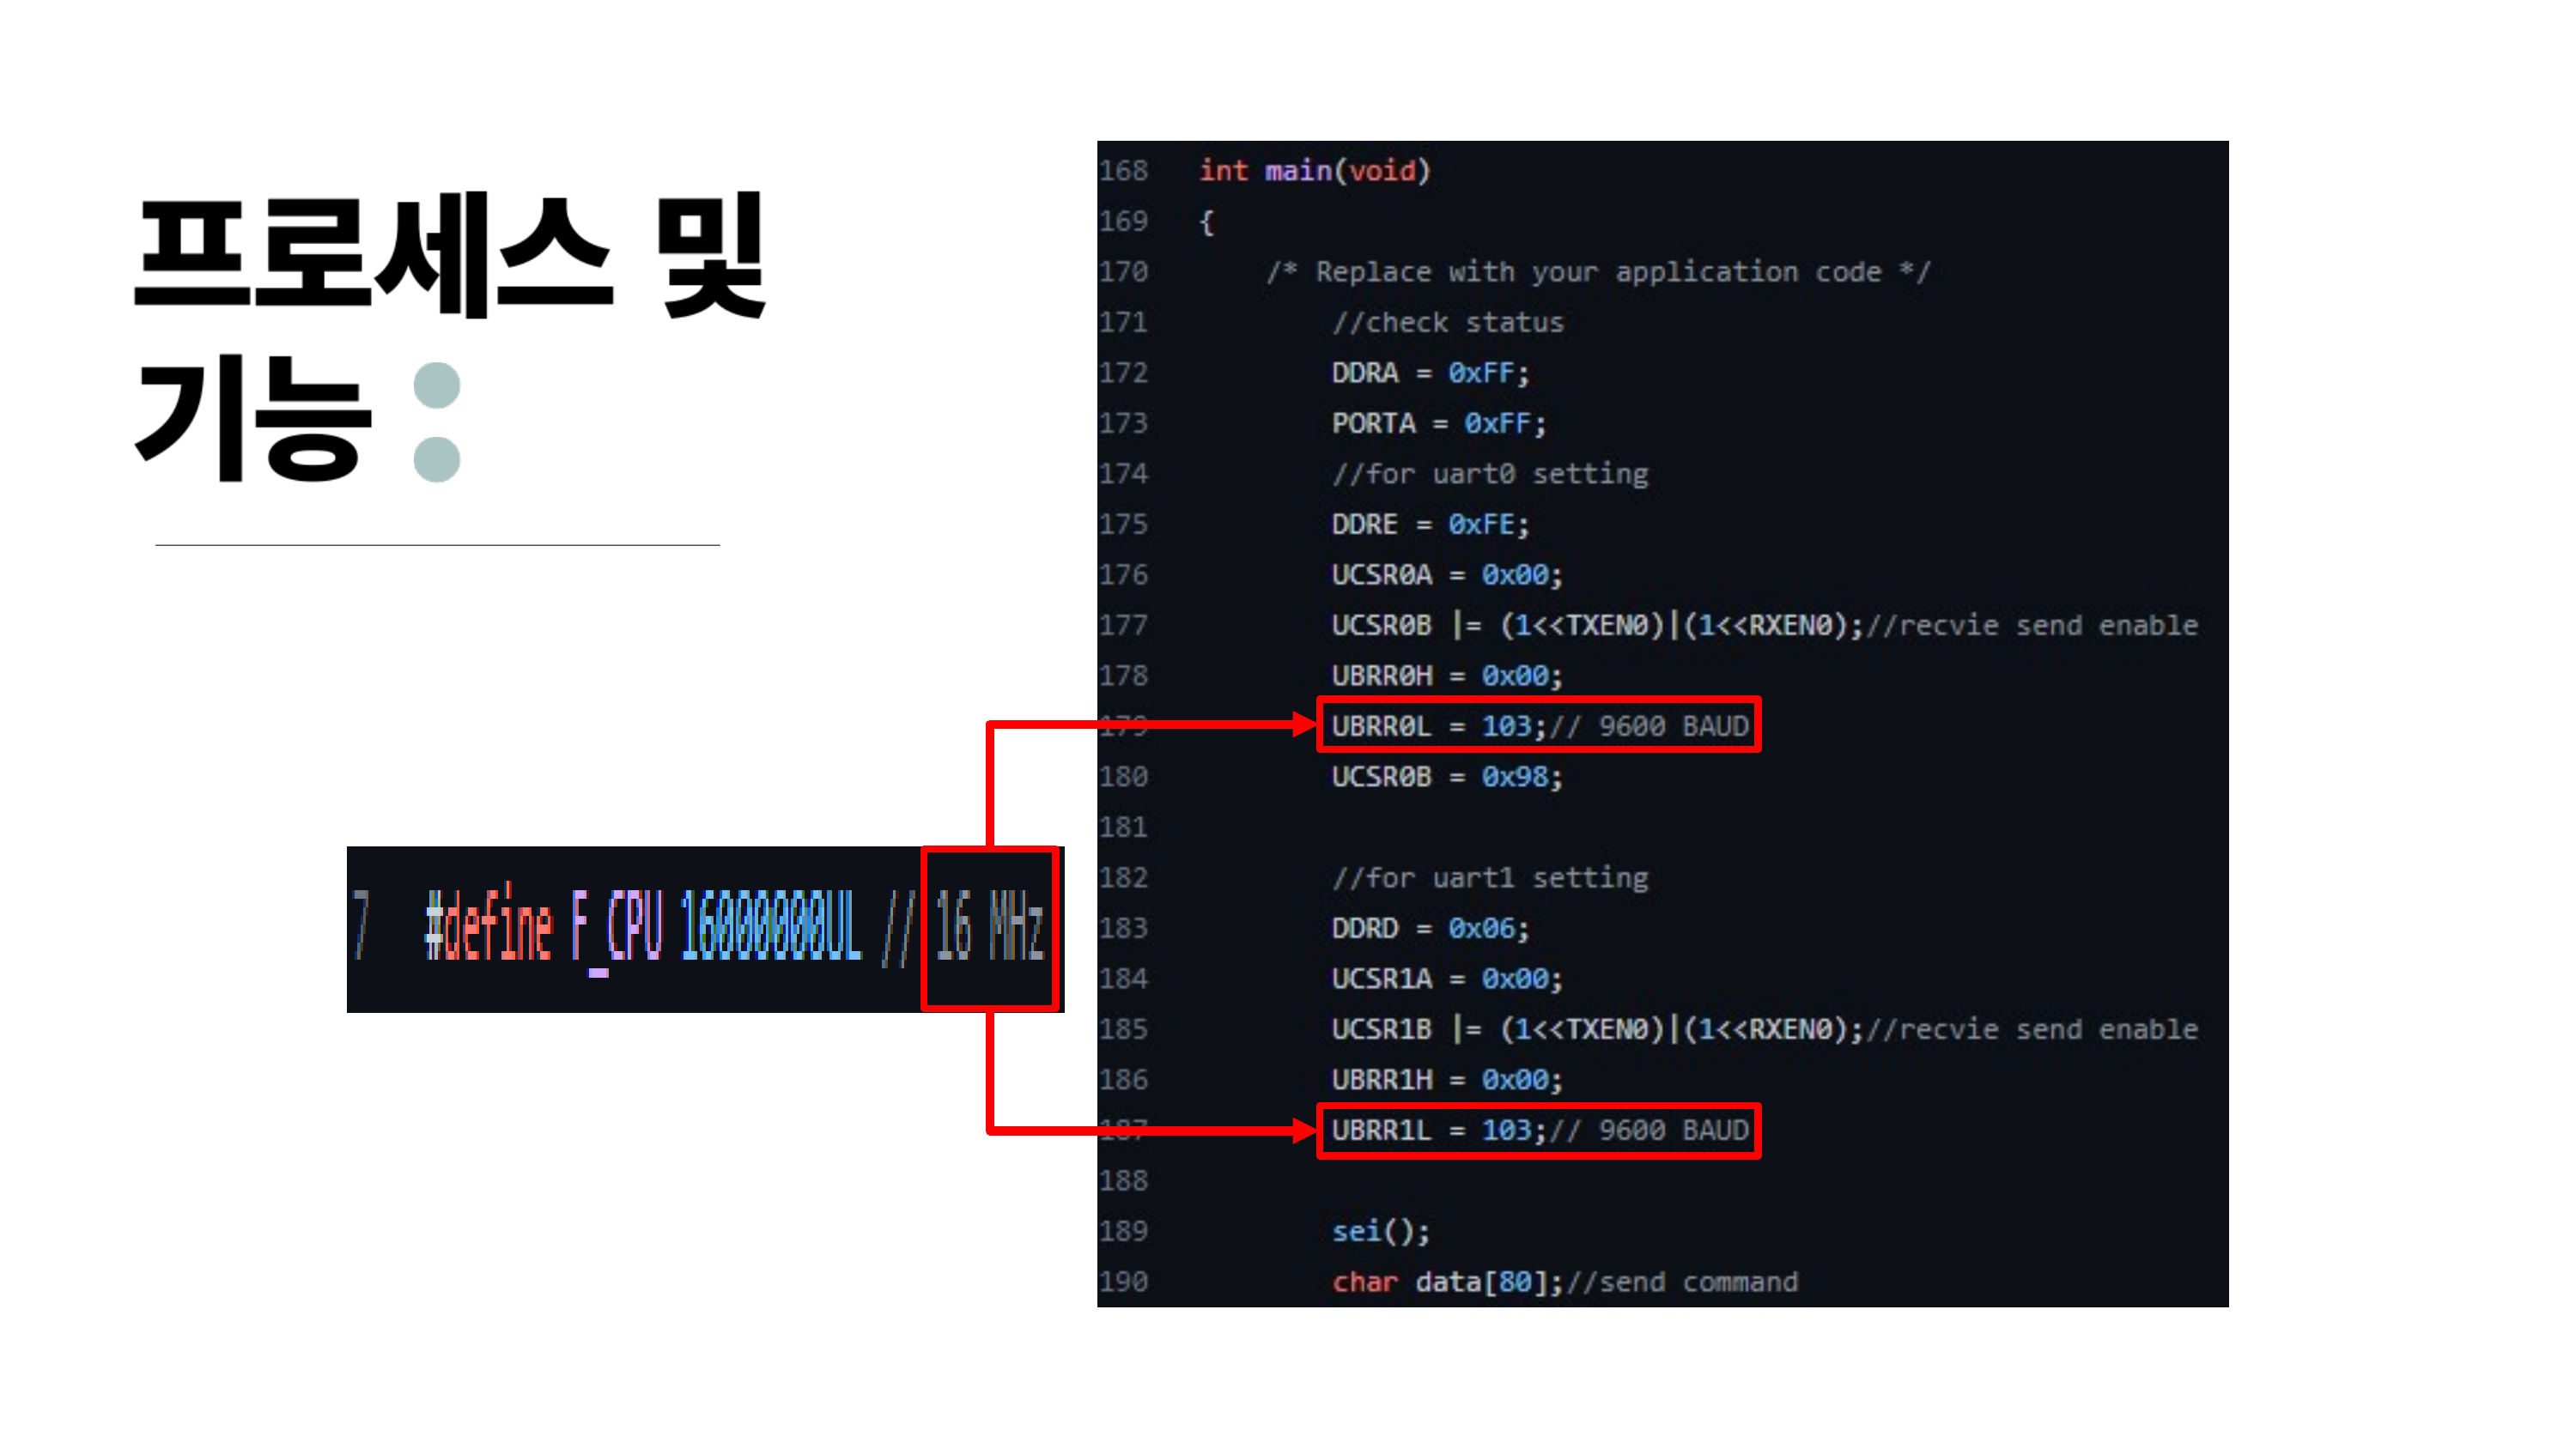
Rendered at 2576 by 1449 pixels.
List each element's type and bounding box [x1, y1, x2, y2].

text_box [414, 362, 461, 484]
text_box [1093, 904, 1217, 1235]
picture [1097, 141, 2229, 1307]
text_box [1091, 621, 1218, 905]
picture [110, 134, 866, 546]
picture [347, 846, 1065, 1013]
